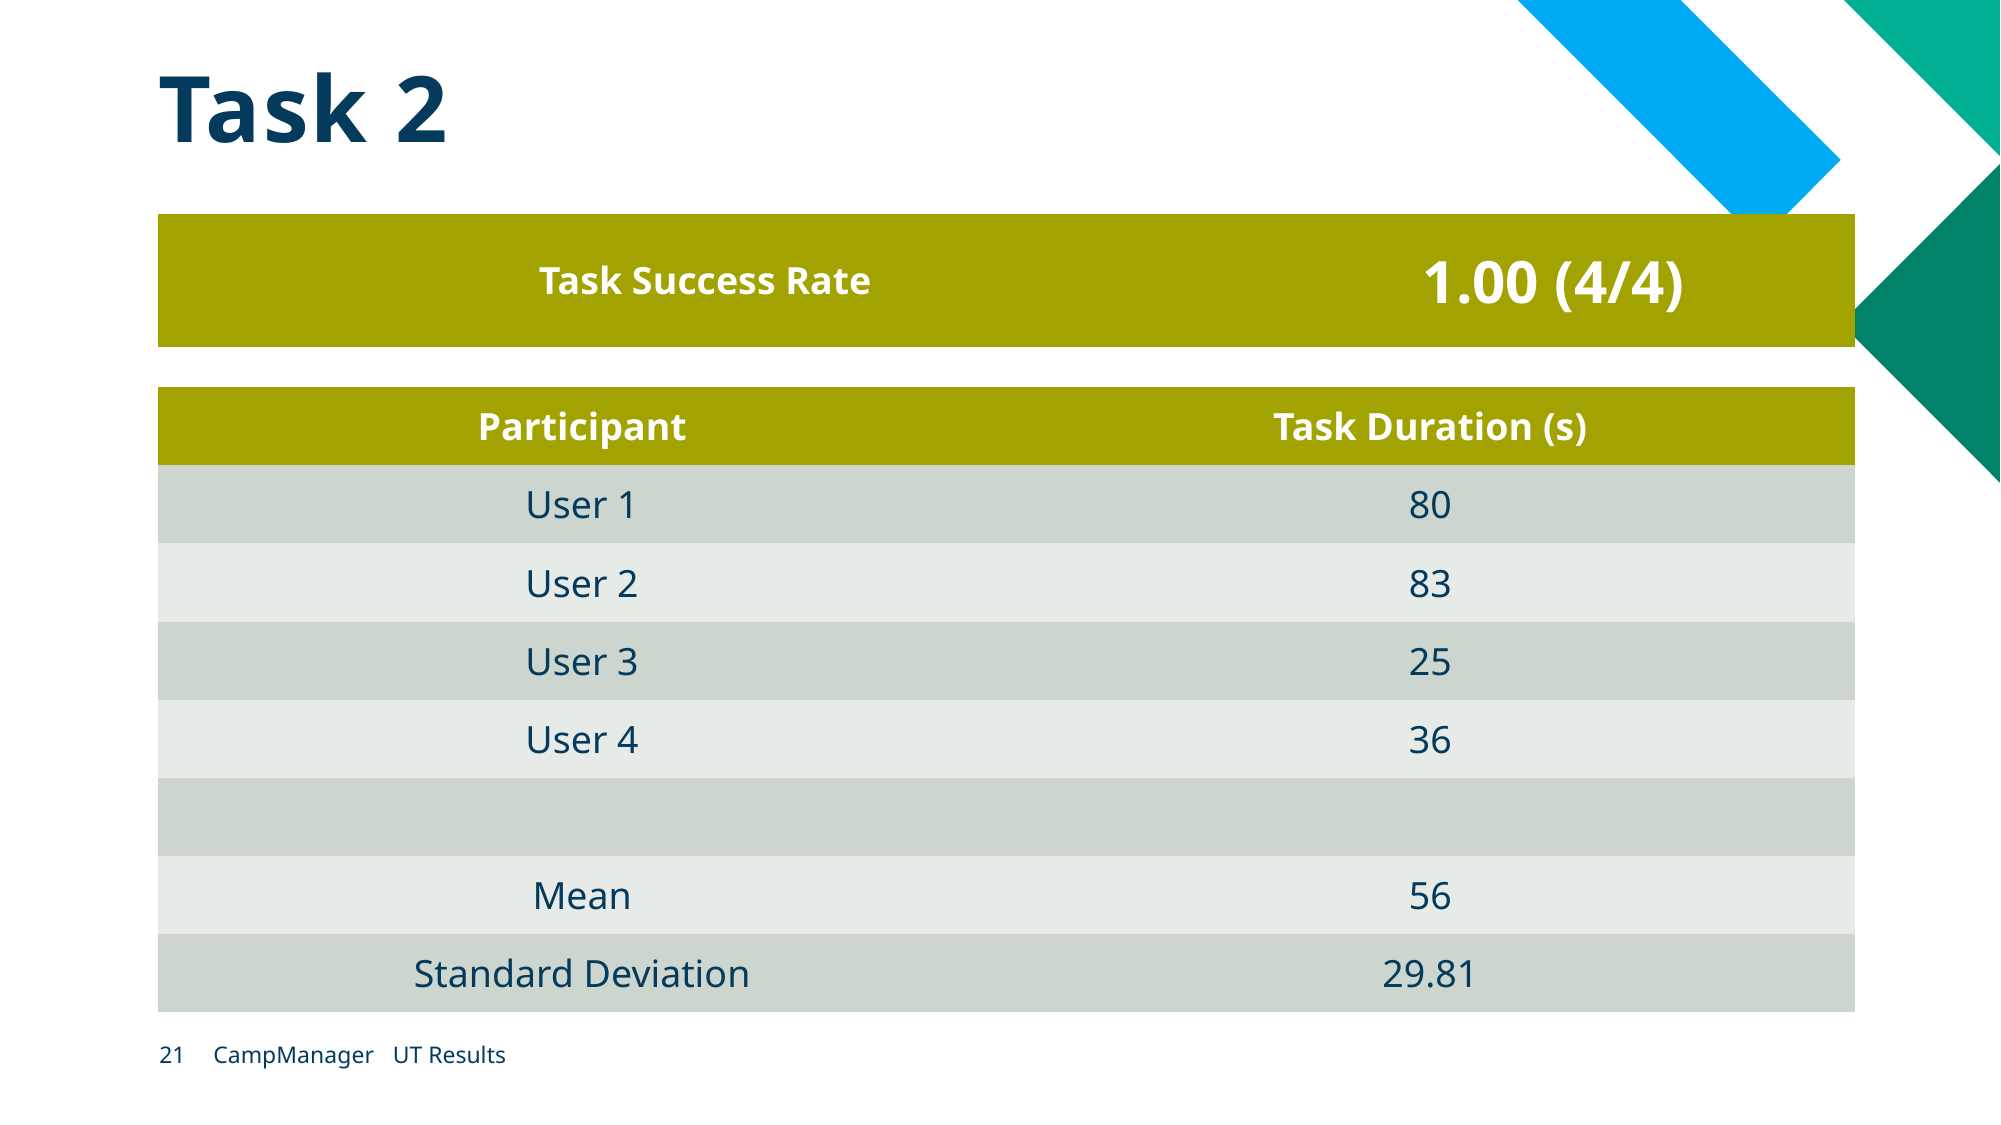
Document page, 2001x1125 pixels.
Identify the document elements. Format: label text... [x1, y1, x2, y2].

table_cell 56 [1006, 856, 1855, 934]
table_header 1.00 (4/4) [1252, 214, 1855, 347]
table_header Task Success Rate [158, 214, 1252, 347]
table_cell User 2 [158, 543, 1006, 622]
table_cell User 1 [158, 465, 1006, 543]
table_cell 36 [1006, 700, 1855, 778]
table_cell 29.81 [1006, 934, 1855, 1012]
table_header Task Duration (s) [1006, 387, 1855, 465]
table_header Participant [158, 387, 1006, 465]
table_cell User 4 [158, 700, 1006, 778]
table_cell 83 [1006, 543, 1855, 622]
table_cell 25 [1006, 622, 1855, 700]
title Task 2 [158, 61, 969, 163]
table_cell [158, 778, 1855, 856]
table_cell Mean [158, 856, 1006, 934]
table_cell 80 [1006, 465, 1855, 543]
table_cell User 3 [158, 622, 1006, 700]
table_cell Standard Deviation [158, 934, 1006, 1012]
